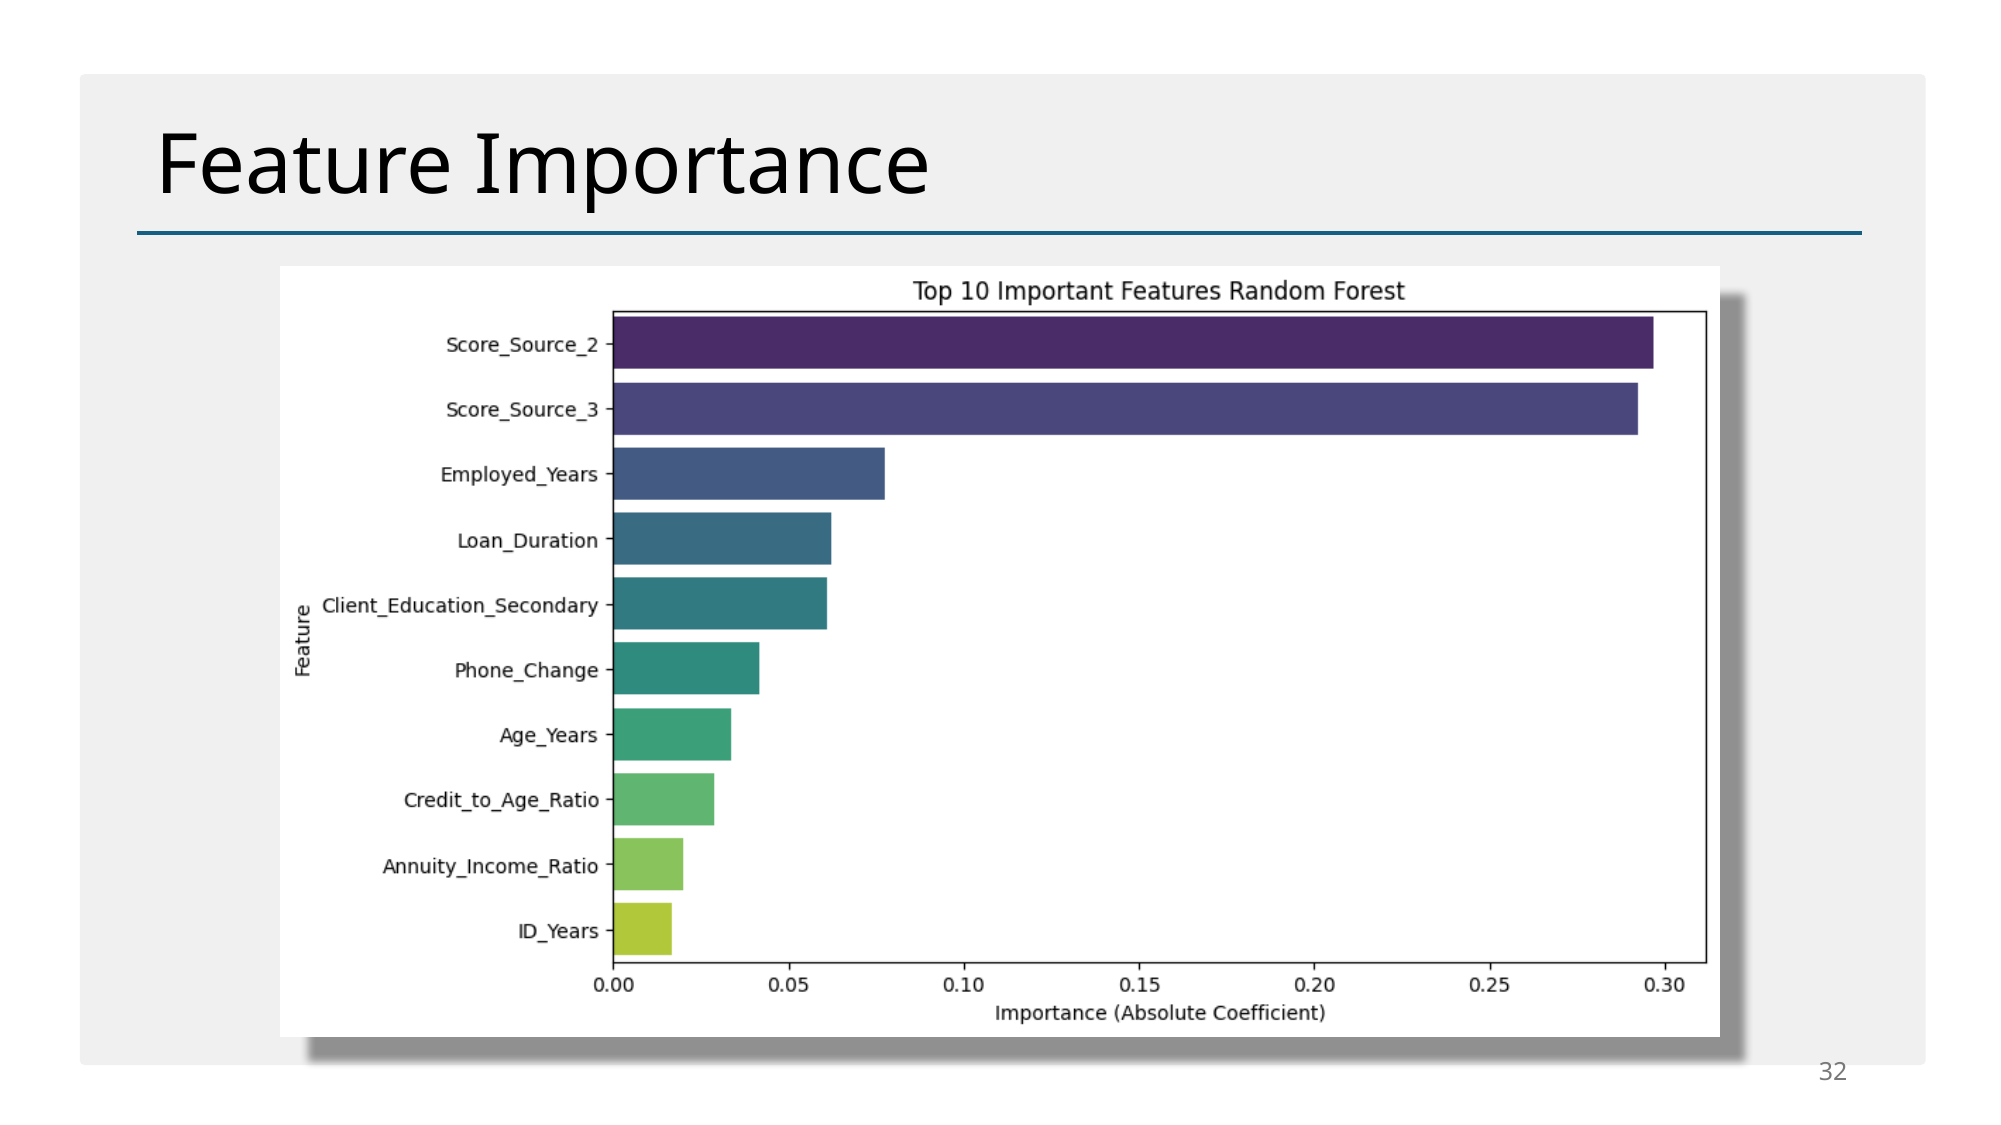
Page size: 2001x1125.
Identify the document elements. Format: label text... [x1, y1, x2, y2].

picture [279, 266, 1720, 1037]
title Feature Importance [140, 104, 1866, 229]
slide_number 32 [1412, 1042, 1863, 1103]
